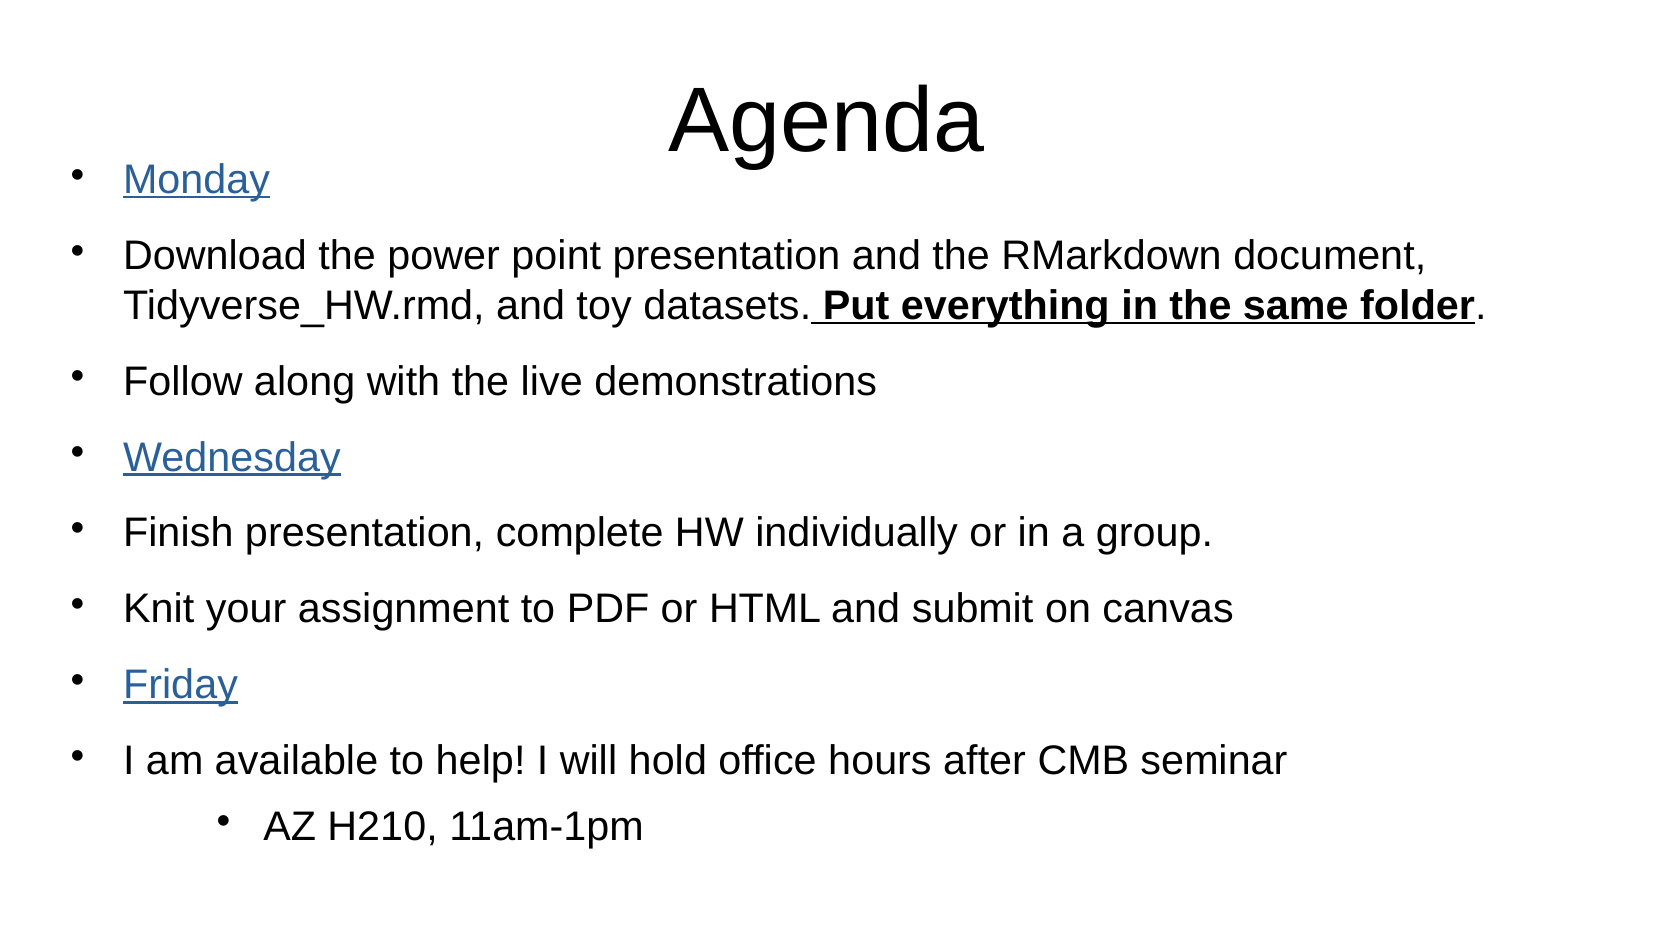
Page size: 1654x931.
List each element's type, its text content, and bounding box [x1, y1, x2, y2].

text_box Agenda [82, 37, 1571, 152]
text_box Monday Download the power point presentation and the RMarkdown document, Tidyverse_HW.rmd, and toy datasets. Put everything in the same folder. Follow along with the live demonstrations Wednesday Finish presentation, complete HW individually or in a group. Knit your assignment to PDF or HTML and submit on canvas Friday I am available to help! I will hold office hours after CMB seminar AZ H210, 11am-1pm [53, 152, 1576, 856]
